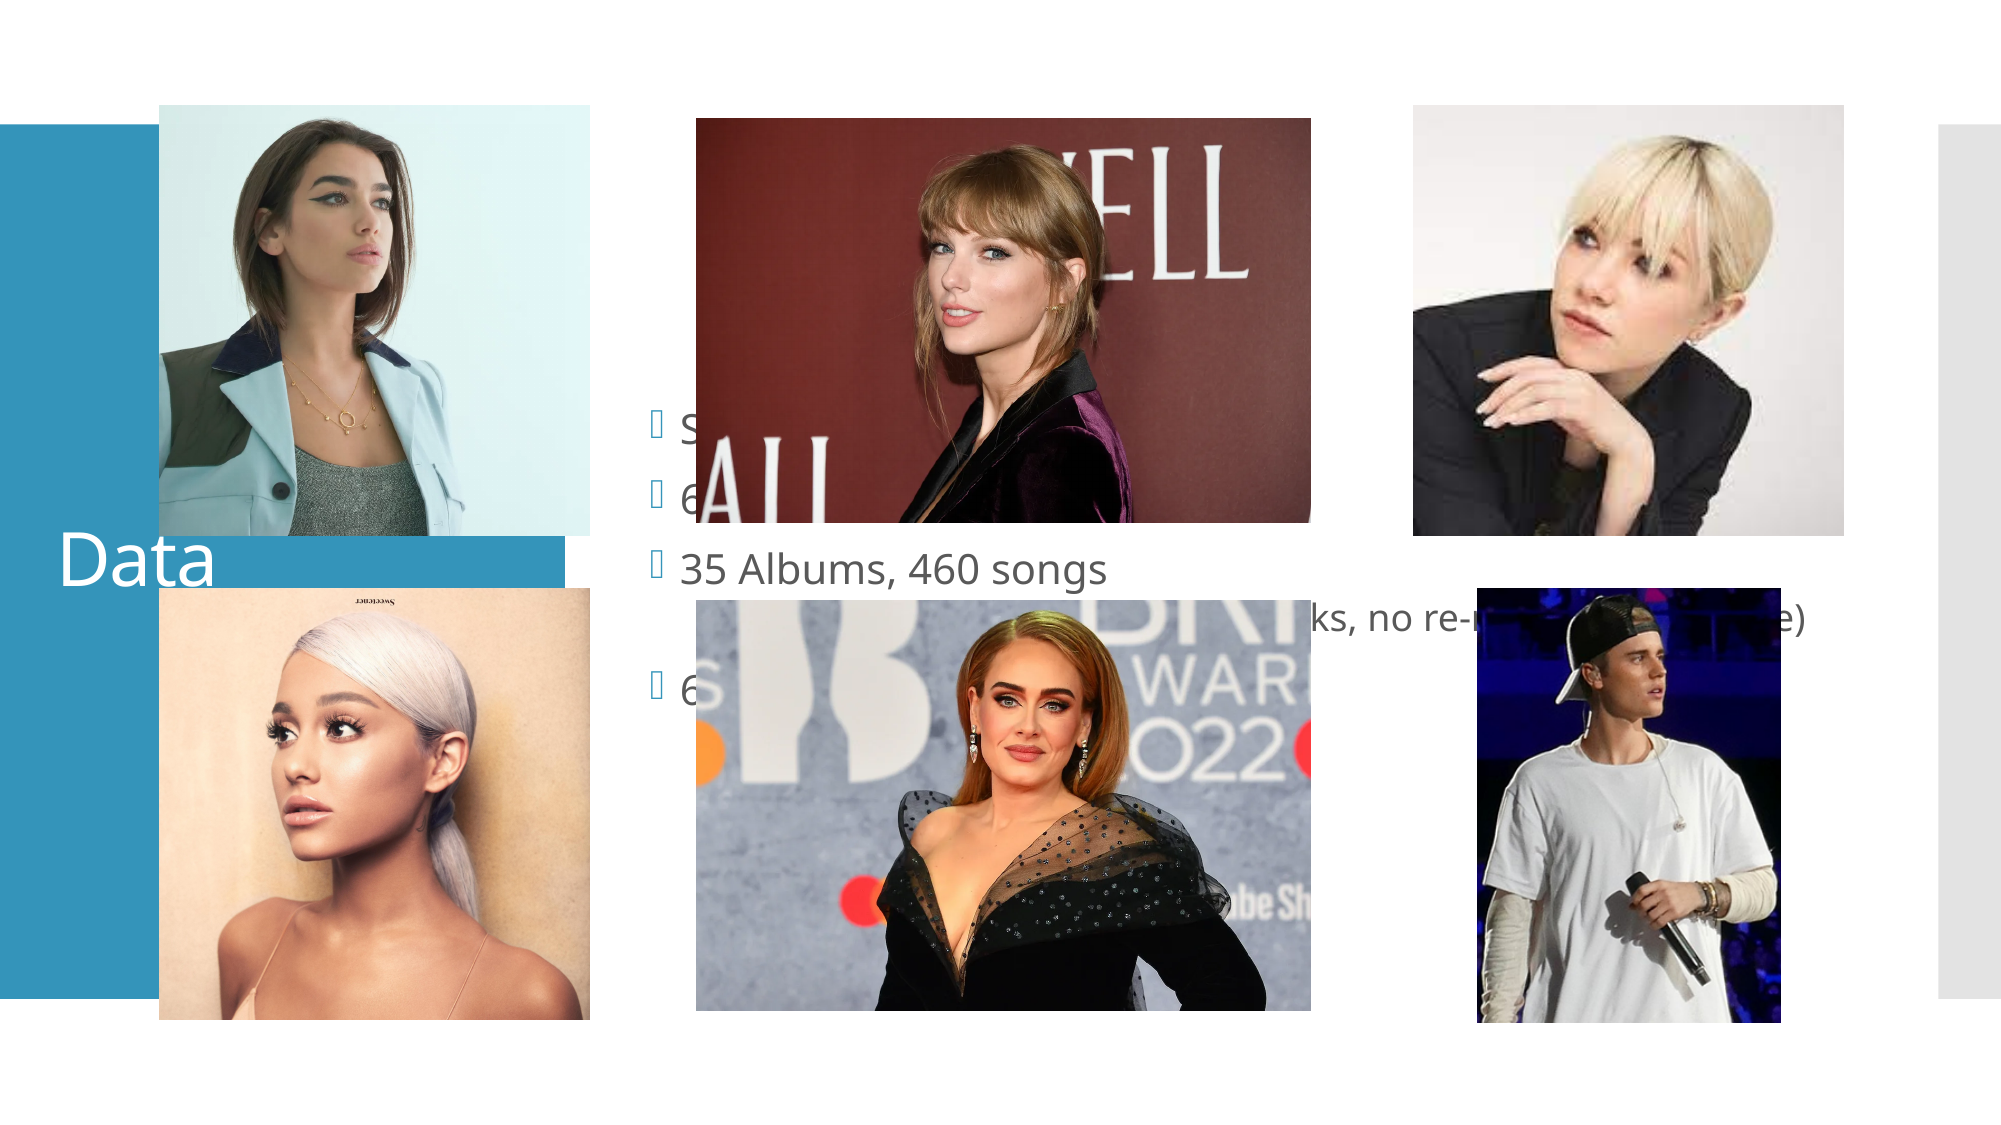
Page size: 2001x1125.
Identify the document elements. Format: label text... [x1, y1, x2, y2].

picture [1413, 105, 1845, 537]
list Spotify 6 Artists 35 Albums, 460 songs Original Albums (no bonus tracks, no re-recordings, no live) 6 AOTY from 3 Artists [634, 141, 1835, 982]
picture [695, 600, 1311, 1011]
picture [158, 105, 590, 537]
picture [695, 118, 1311, 523]
title Data [41, 184, 525, 940]
picture [1476, 588, 1781, 1023]
picture [158, 588, 590, 1020]
